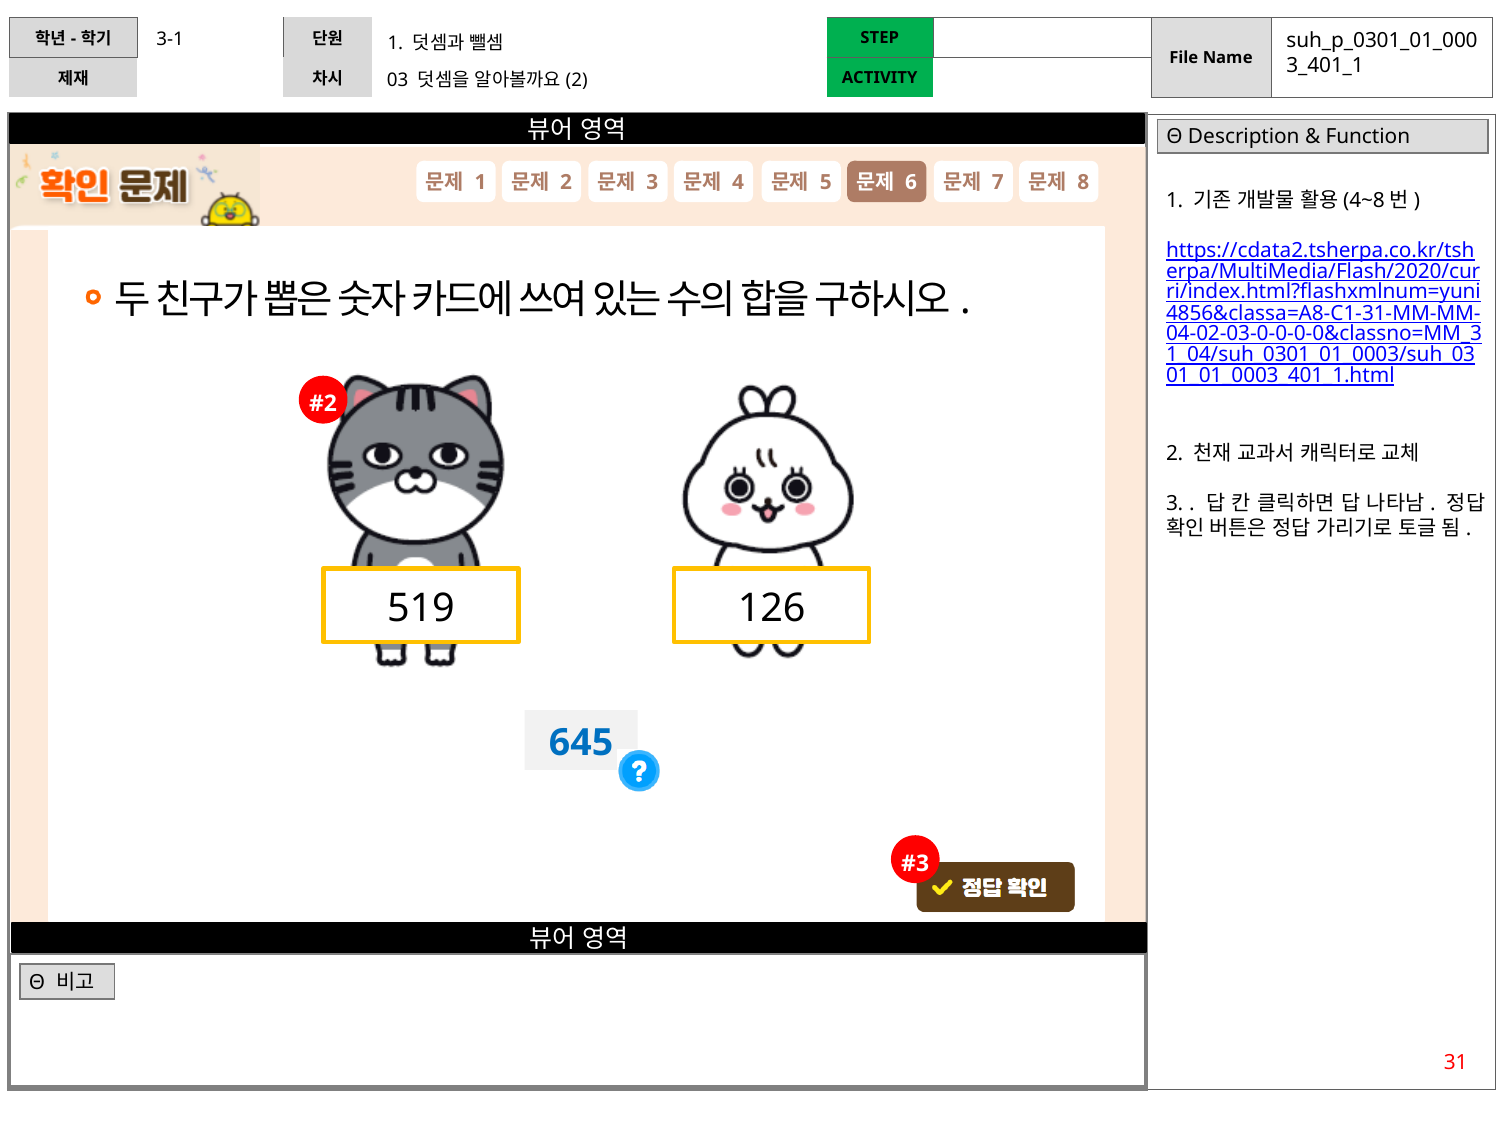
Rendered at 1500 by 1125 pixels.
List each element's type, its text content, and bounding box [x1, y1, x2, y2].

picture [617, 749, 660, 793]
text_box 문제 7 [931, 158, 1016, 205]
text_box 문제 5 [759, 158, 843, 205]
text_box #2 [296, 375, 313, 424]
text_box 문제 4 [671, 158, 756, 205]
text_box 문제 1 [414, 158, 498, 205]
text_box 두 친구가 뽑은 숫자 카드에 쓰여 있는 수의 합을 구하시오. [100, 267, 1103, 330]
picture [82, 285, 103, 307]
picture [915, 858, 1078, 913]
picture [673, 374, 869, 661]
text_box 문제 2 [499, 158, 584, 205]
text_box [0, 0, 1500, 75]
table_header Θ Description & Function [1158, 120, 1487, 152]
text_box 03 덧셈을 알아볼까요(2) [372, 75, 821, 96]
text_box suh_p_0301_01_0003_401_1 [1271, 75, 1500, 84]
text_box 645 [524, 710, 638, 770]
text_box #3 [888, 833, 942, 885]
picture [10, 144, 260, 230]
text_box 문제 3 [586, 158, 670, 205]
text_box 1. 기존 개발물 활용(4~8번) https://cdata2.tsherpa.co.kr/tsherpa/MultiMedia/Flash/2020/curri/index.html?flashxmlnum=yuni4856&classa=A8-C1-31-MM-MM-04-02-03-0-0-0-0&classno=MM_31_04/suh_0301_01_0003/suh_0301_01_0003_401_1.html 2. 천재 교과서 캐릭터로 교체 3. . 답 칸 클릭하면 답 나타남. 정답 확인 버튼은 정답 가리기로 토글 됨. [1151, 179, 1500, 547]
picture [318, 363, 515, 672]
text_box 문제 6 [845, 158, 929, 205]
text_box 문제 8 [1017, 158, 1101, 205]
